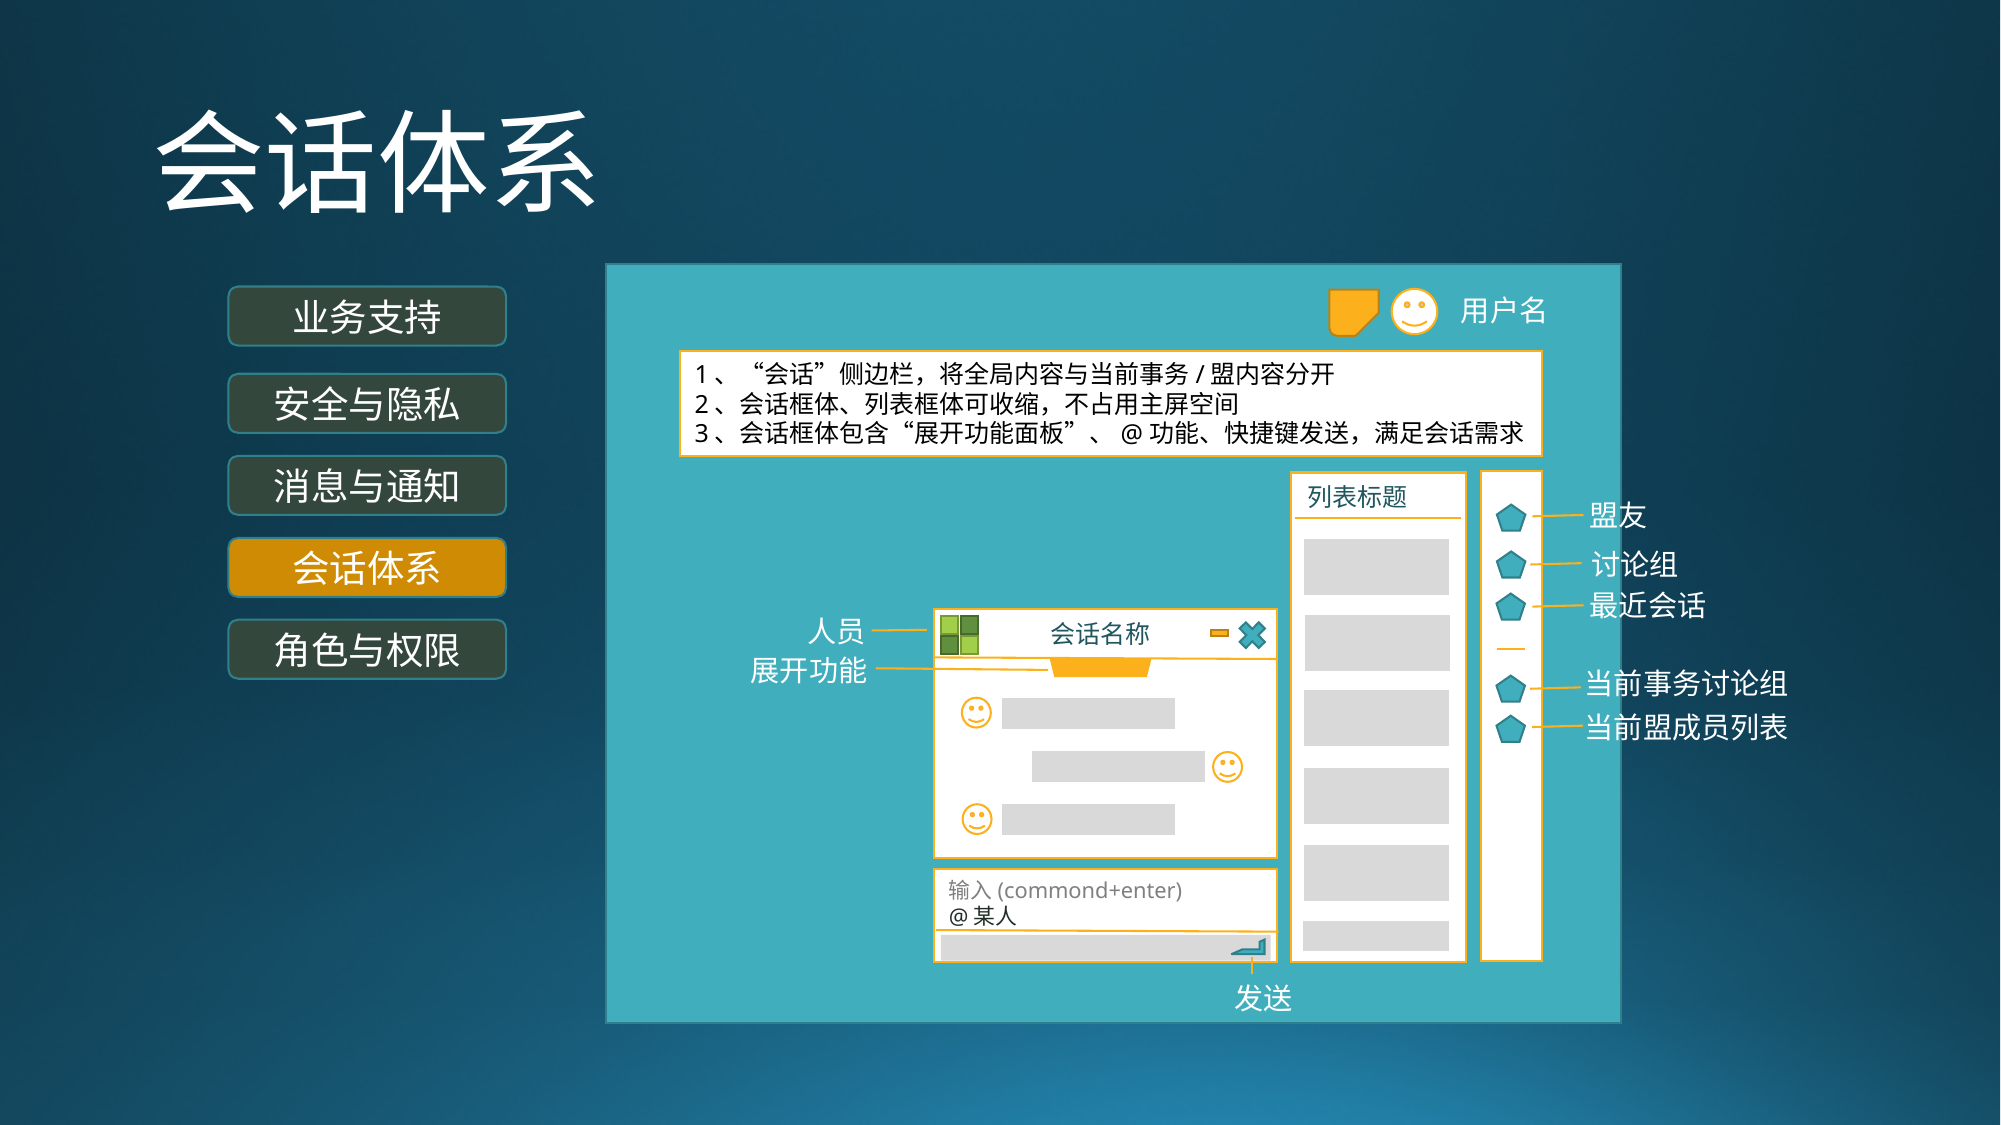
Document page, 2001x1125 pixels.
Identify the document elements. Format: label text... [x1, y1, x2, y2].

text_box [605, 263, 1622, 1024]
text_box [998, 801, 1178, 838]
text_box [1029, 748, 1208, 785]
text_box 输入(commond+enter) @某人 [933, 868, 1278, 963]
text_box [1230, 938, 1266, 956]
text_box 消息与通知 [227, 454, 508, 516]
text_box 业务支持 [227, 285, 508, 347]
text_box [1300, 687, 1452, 749]
text_box [940, 615, 959, 635]
text_box [1301, 536, 1452, 598]
text_box 盟友 [1567, 489, 1670, 538]
text_box [998, 695, 1178, 732]
text_box [939, 933, 1272, 962]
text_box [1328, 288, 1380, 337]
picture [0, 0, 2001, 1125]
text_box 人员 [786, 605, 888, 657]
text_box [1300, 842, 1452, 904]
text_box [960, 615, 979, 635]
text_box [1495, 592, 1527, 621]
text_box [1212, 750, 1244, 783]
text_box [960, 696, 992, 729]
text_box [1480, 470, 1543, 962]
text_box 发送 [1212, 972, 1315, 1024]
text_box 安全与隐私 [227, 372, 508, 434]
text_box [1300, 918, 1452, 954]
text_box [1238, 620, 1267, 650]
text_box 讨论组 [1567, 538, 1702, 579]
text_box 列表标题 [1288, 473, 1426, 520]
text_box [961, 803, 993, 836]
text_box [1390, 287, 1439, 336]
text_box 用户名 [1440, 284, 1569, 336]
text_box 1、“会话”侧边栏，将全局内容与当前事务/盟内容分开 2、会话框体、列表框体可收缩，不占用主屏空间 3、会话框体包含“展开功能面板”、@功能、快捷键发送，满足会话需求 [679, 350, 1543, 457]
text_box [1495, 674, 1527, 703]
text_box 当前盟成员列表 [1567, 701, 1807, 753]
text_box 会话体系 [227, 536, 508, 599]
text_box 角色与权限 [227, 618, 508, 680]
title 会话体系 [137, 59, 1863, 278]
text_box [1301, 612, 1453, 674]
text_box 会话名称 [1032, 610, 1170, 657]
text_box [1210, 629, 1229, 637]
text_box [1290, 471, 1467, 963]
text_box [1495, 503, 1527, 532]
text_box 最近会话 [1567, 579, 1729, 631]
text_box [1301, 765, 1452, 827]
text_box [1048, 660, 1153, 679]
text_box 当前事务讨论组 [1567, 656, 1807, 701]
text_box [933, 608, 1278, 859]
text_box [940, 635, 959, 655]
text_box [1495, 714, 1527, 743]
text_box [1495, 550, 1527, 579]
text_box [960, 635, 979, 655]
text_box 展开功能 [732, 643, 887, 695]
